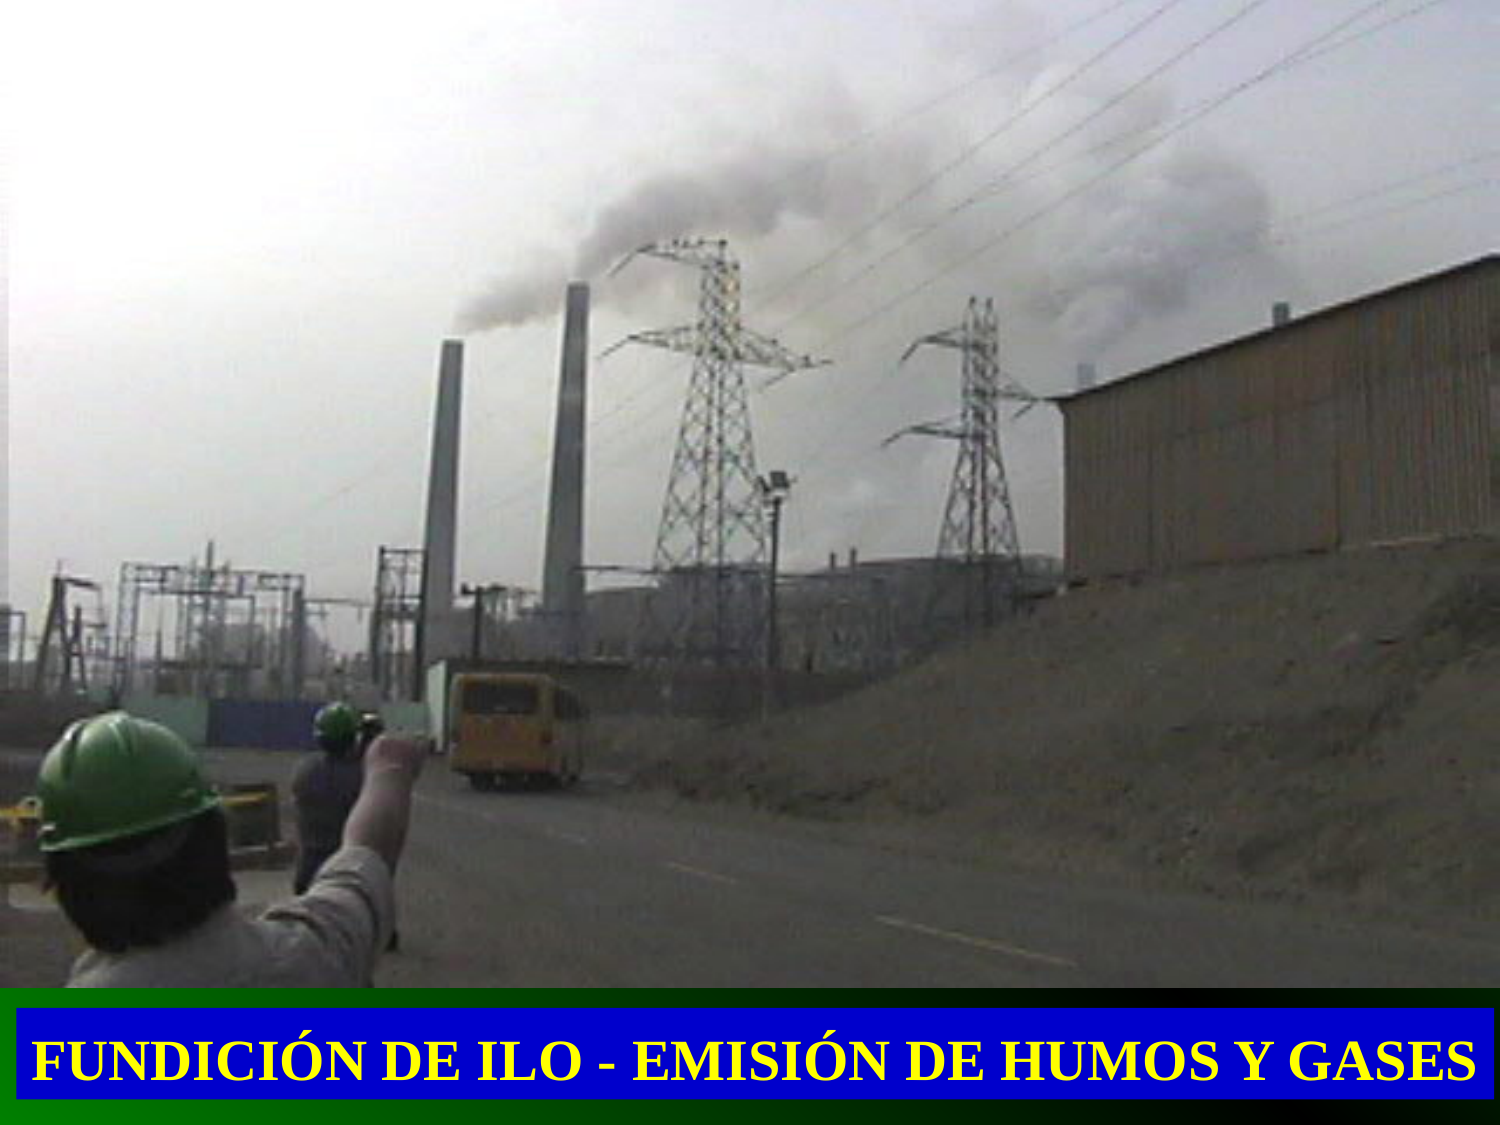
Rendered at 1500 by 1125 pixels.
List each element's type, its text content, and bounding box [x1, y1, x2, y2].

text_box FUNDICIÓN DE ILO - EMISIÓN DE HUMOS Y GASES [16, 1007, 1495, 1100]
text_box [0, 0, 1500, 988]
